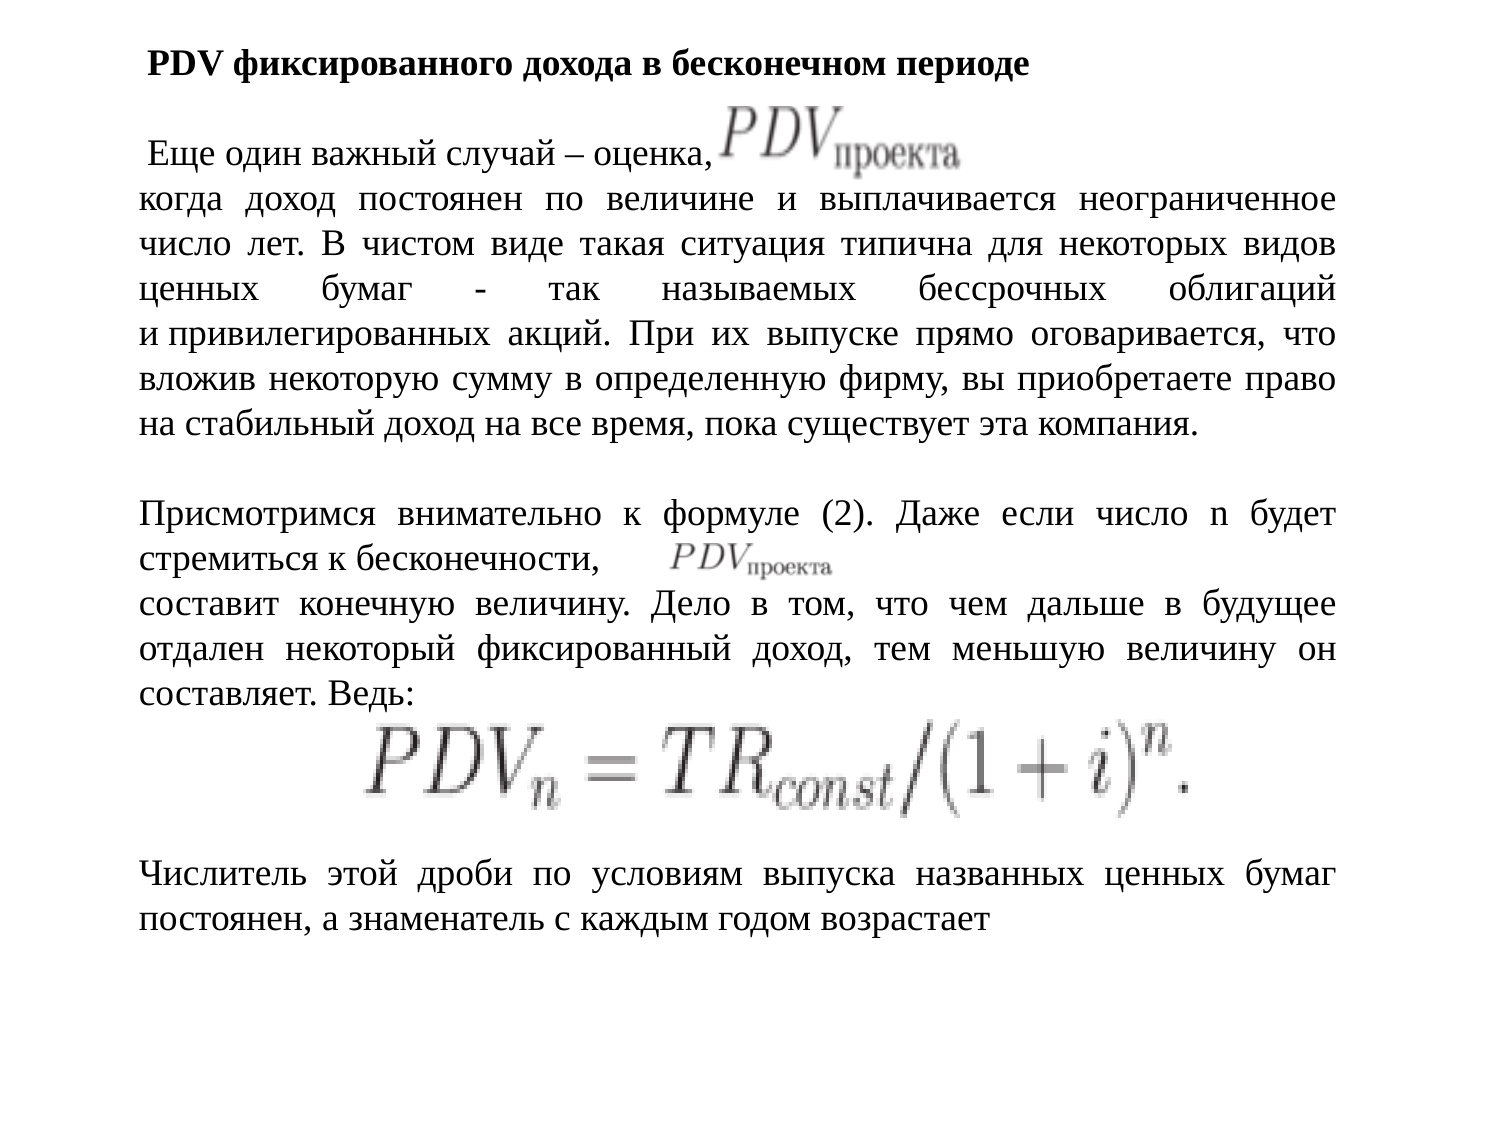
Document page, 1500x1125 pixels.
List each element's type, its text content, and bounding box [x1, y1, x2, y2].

text_box PDV фиксированного дохода в бесконечном периоде Еще один важный случай – оценка, когда доход постоянен по величине и выплачивается неограниченное число лет. В чистом виде такая ситуация типична для некоторых видов ценных бумаг - так называемых бессрочных облигаций и привилегированных акций. При их выпуске прямо оговаривается, что вложив некоторую сумму в определенную фирму, вы приобретаете право на стабильный доход на все время, пока существует эта компания. Присмотримся внимательно к формуле (2). Даже если число n будет стремиться к бесконечности, составит конечную величину. Дело в том, что чем дальше в будущее отдален некоторый фиксированный доход, тем меньшую величину он составляет. Ведь: Числитель этой дроби по условиям выпуска названных ценных бумаг постоянен, а знаменатель с каждым годом возрастает [123, 30, 1353, 1081]
picture [666, 543, 834, 582]
picture [359, 715, 1200, 823]
picture [714, 106, 963, 183]
